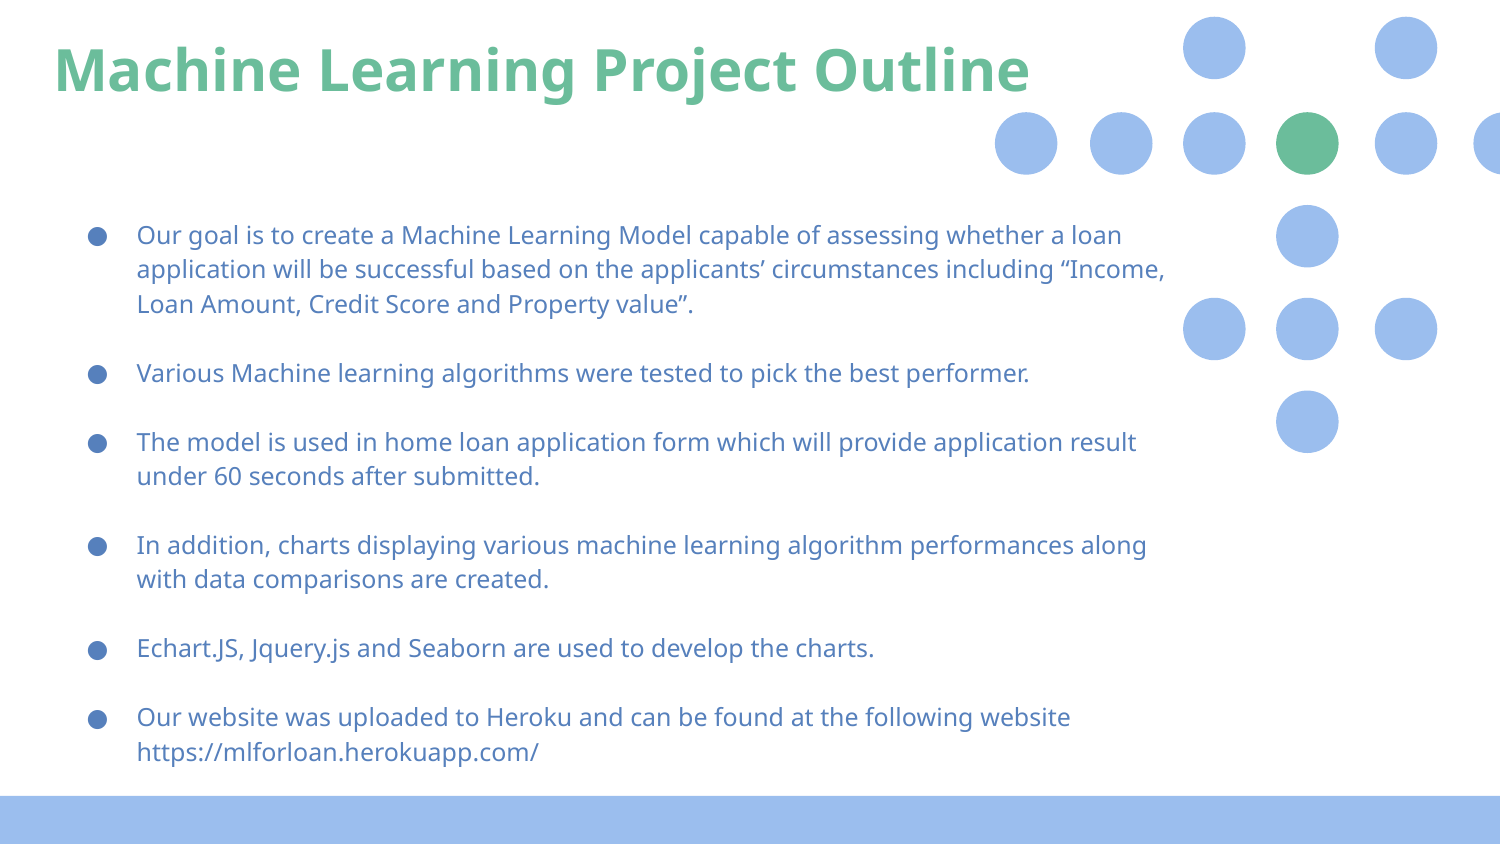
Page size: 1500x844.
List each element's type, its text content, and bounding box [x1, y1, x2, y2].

title Machine Learning Project Outline [38, 18, 1041, 113]
list Our goal is to create a Machine Learning Model capable of assessing whether a loan application will be successful based on the applicants’ circumstances including “Income, Loan Amount, Credit Score and Property value”. Various Machine learning algorithms were tested to pick the best performer. The model is used in home loan application form which will provide application result under 60 seconds after submitted. In addition, charts displaying various machine learning algorithm performances along with data comparisons are created. Echart.JS, Jquery.js and Seaborn are used to develop the charts. Our website was uploaded to Heroku and can be found at the following website https://mlforloan.herokuapp.com/ [46, 199, 1208, 767]
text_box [1046, 0, 1484, 506]
